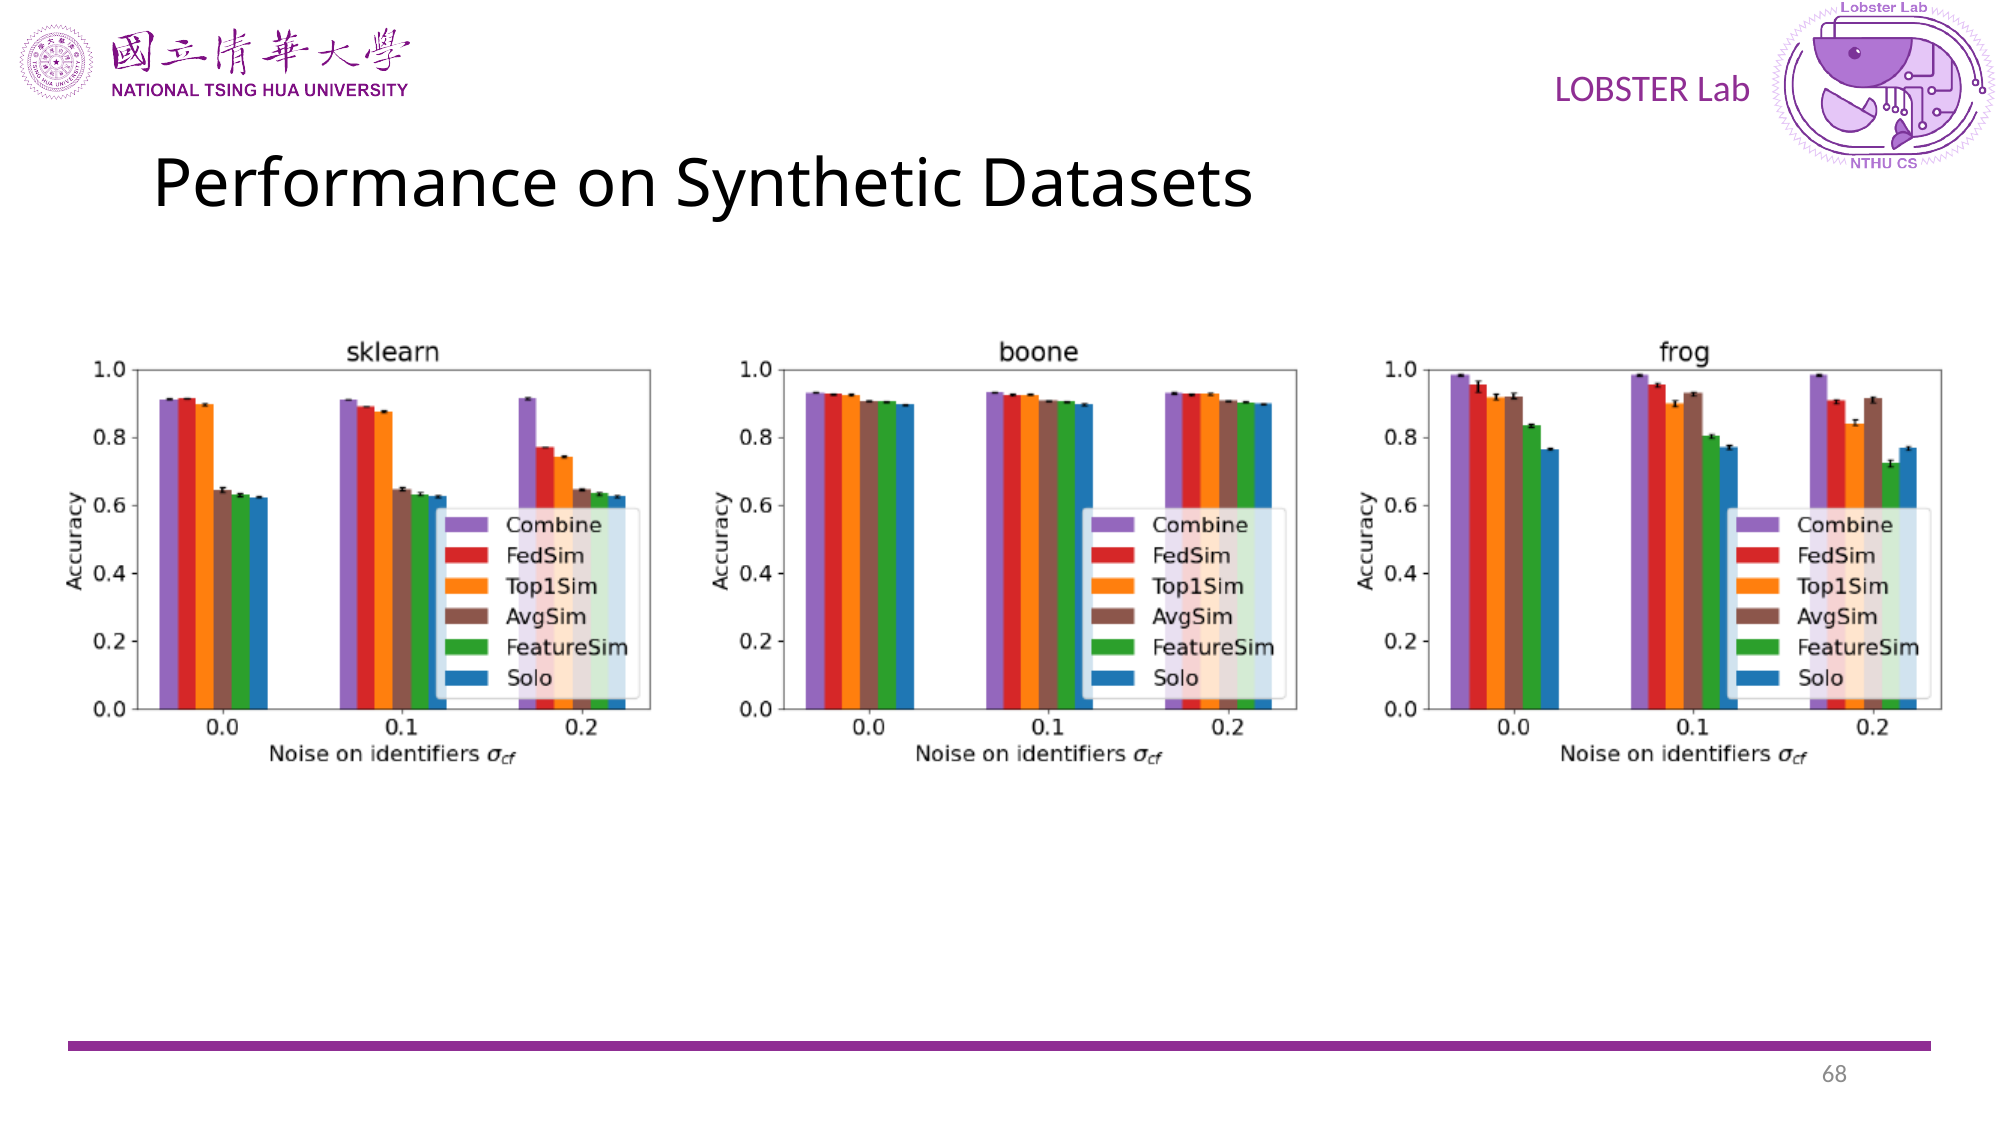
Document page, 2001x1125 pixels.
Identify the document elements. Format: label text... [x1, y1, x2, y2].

title Performance on Synthetic Datasets [137, 76, 1540, 294]
picture [41, 323, 1959, 802]
picture [1767, 0, 2000, 173]
picture [19, 24, 410, 100]
slide_number 68 [1412, 1042, 1863, 1103]
